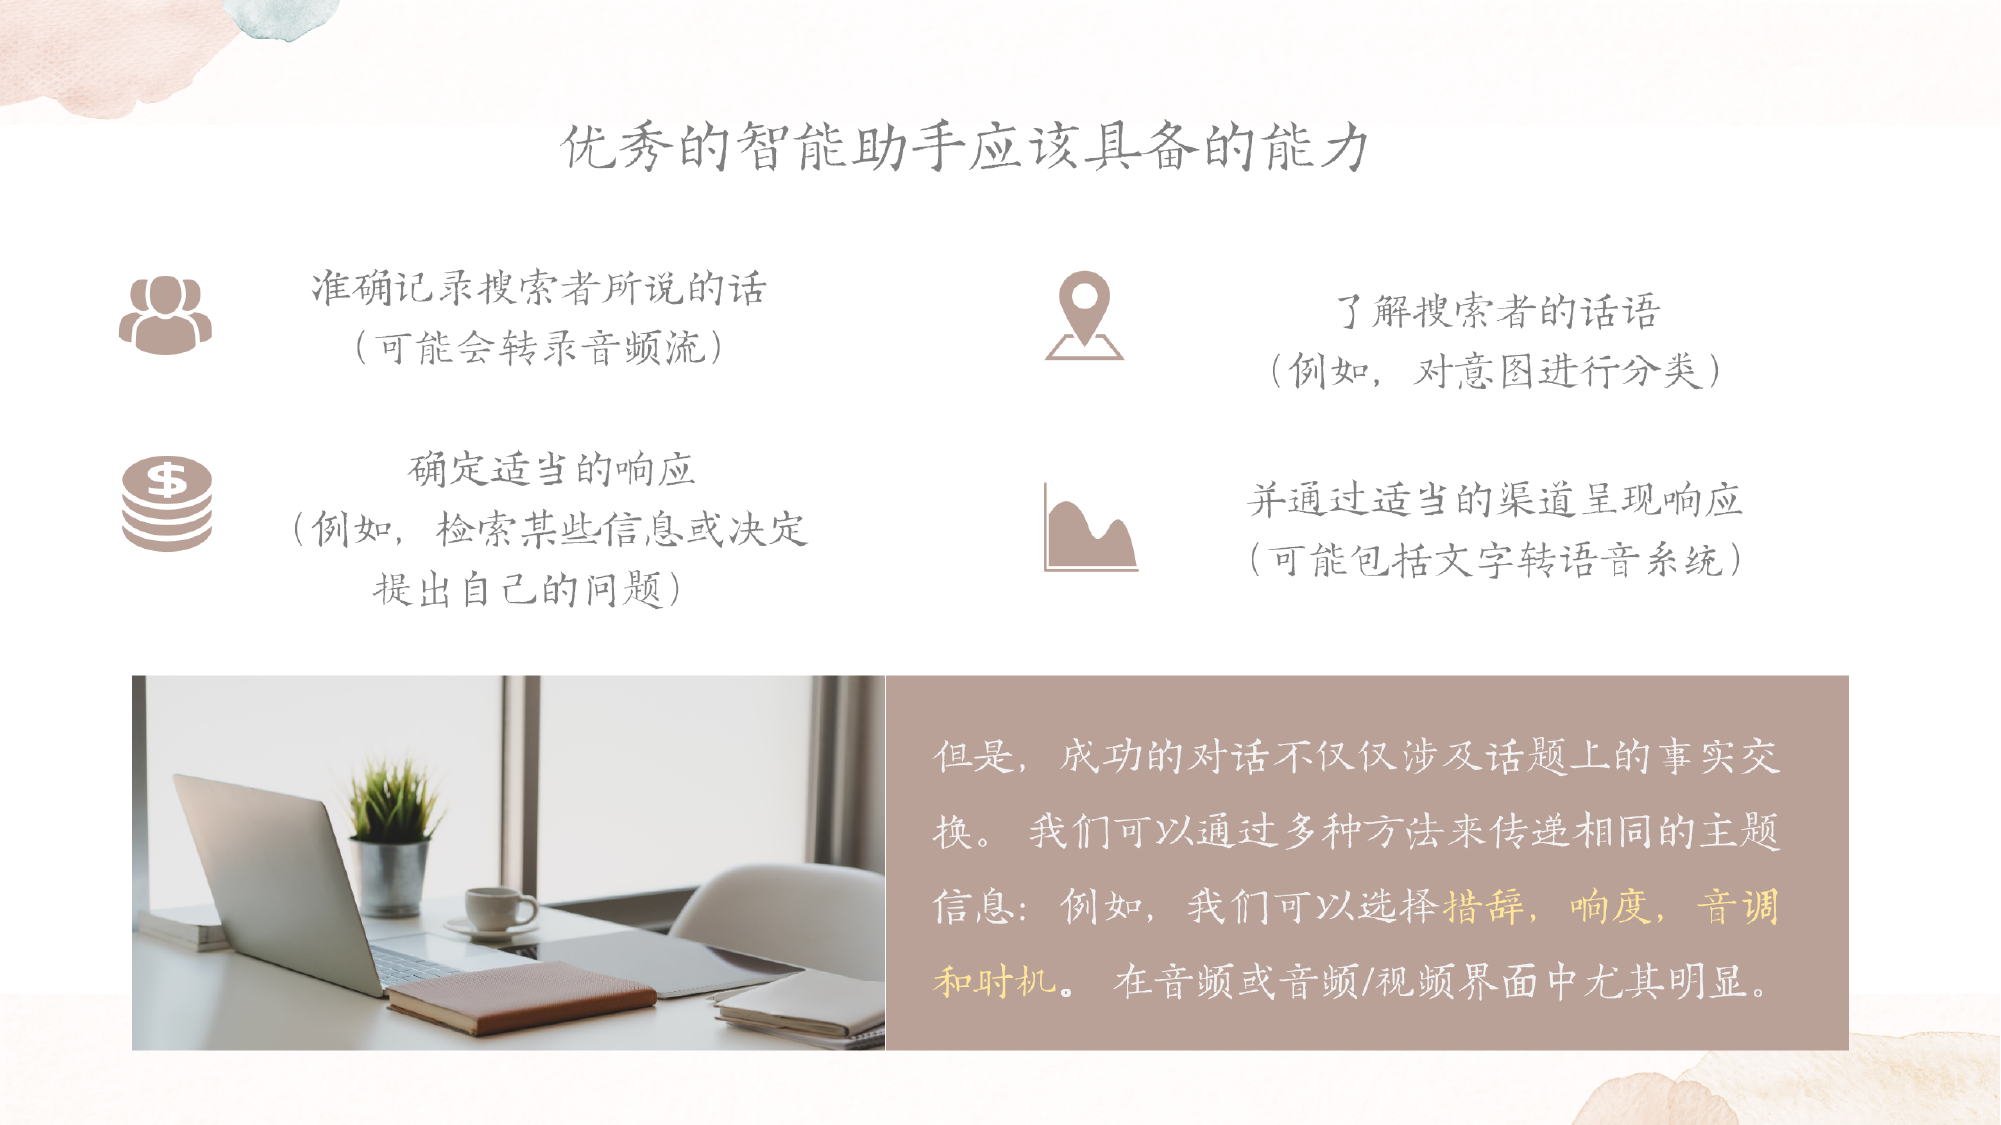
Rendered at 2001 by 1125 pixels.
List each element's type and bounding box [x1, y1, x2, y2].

list [0, 0, 2000, 1125]
